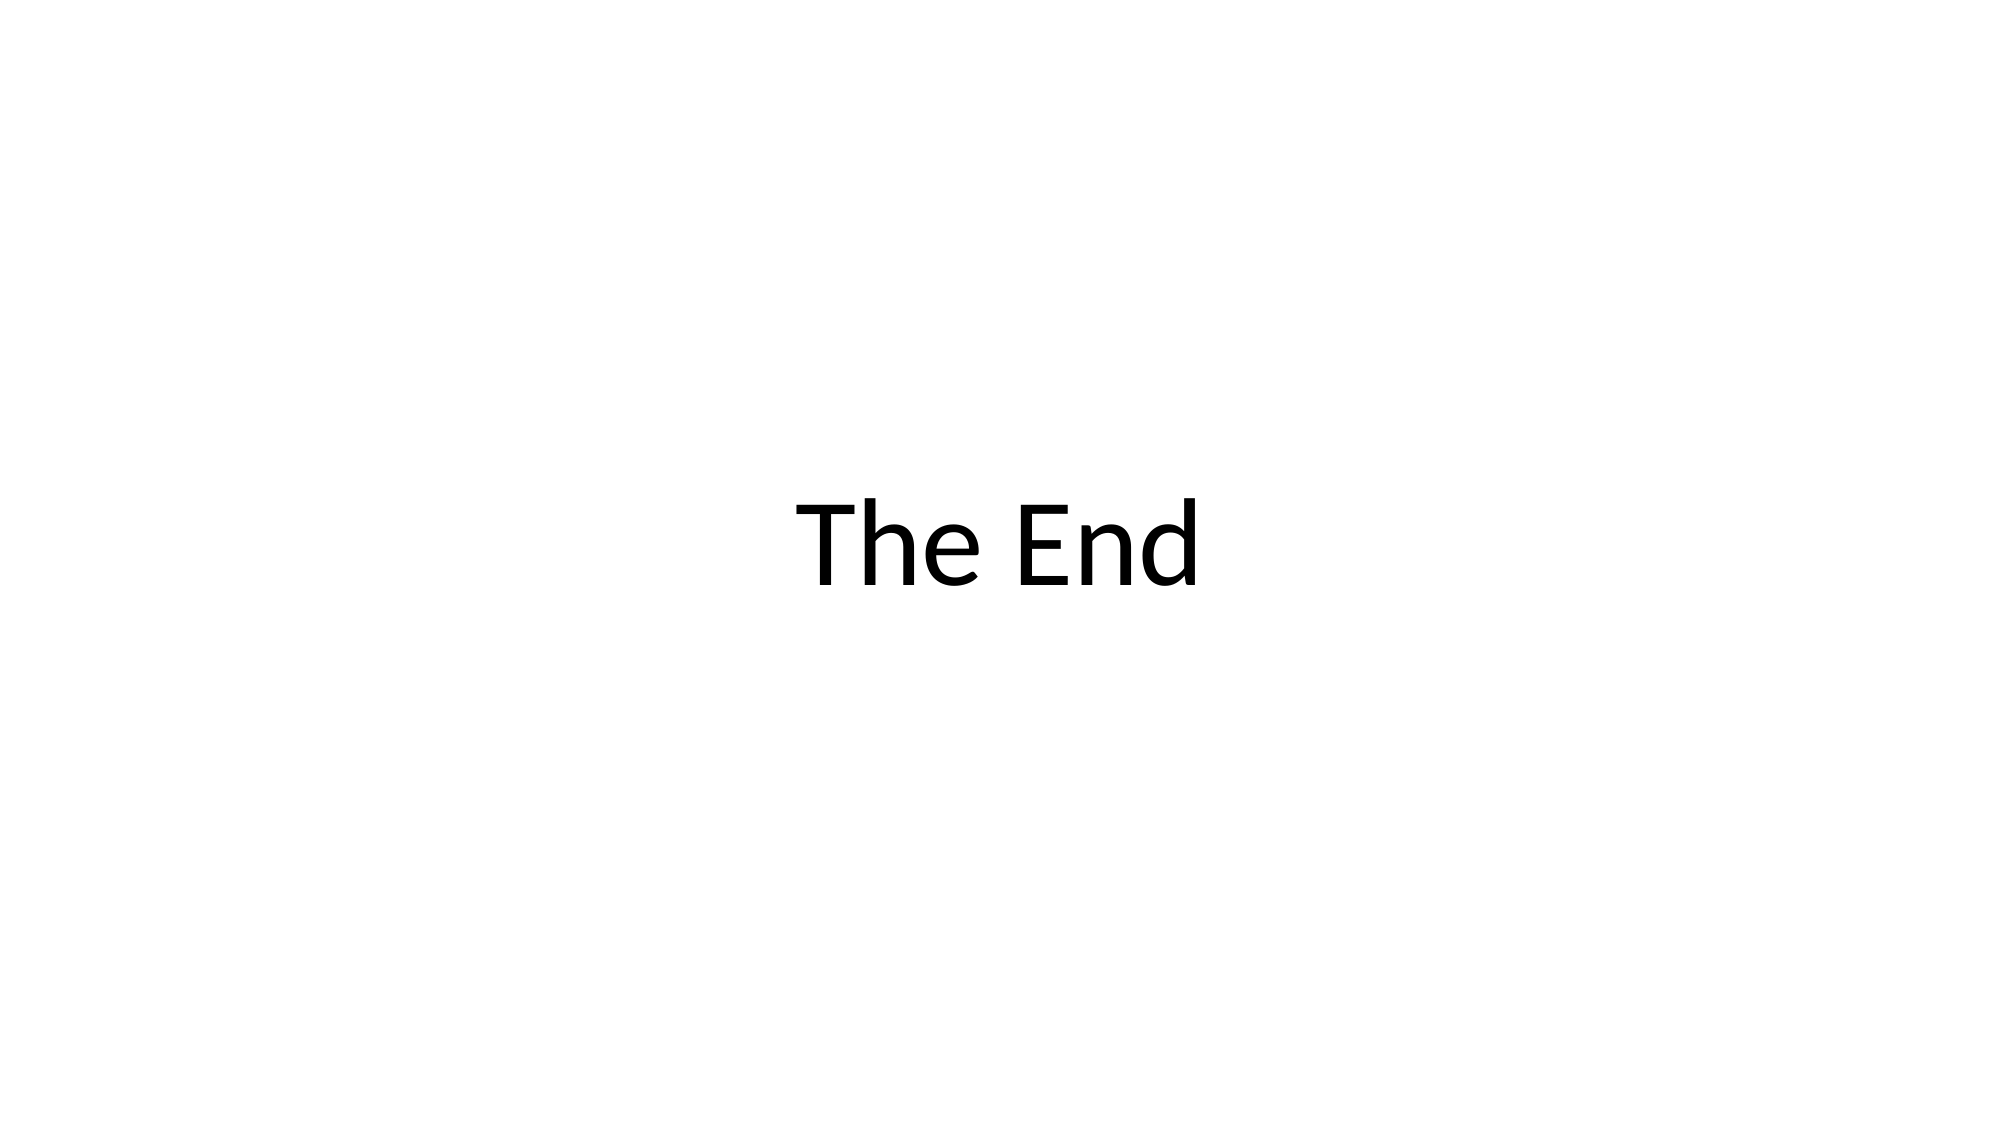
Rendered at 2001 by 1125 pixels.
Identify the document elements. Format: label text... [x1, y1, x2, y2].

list The End [137, 299, 1863, 1014]
